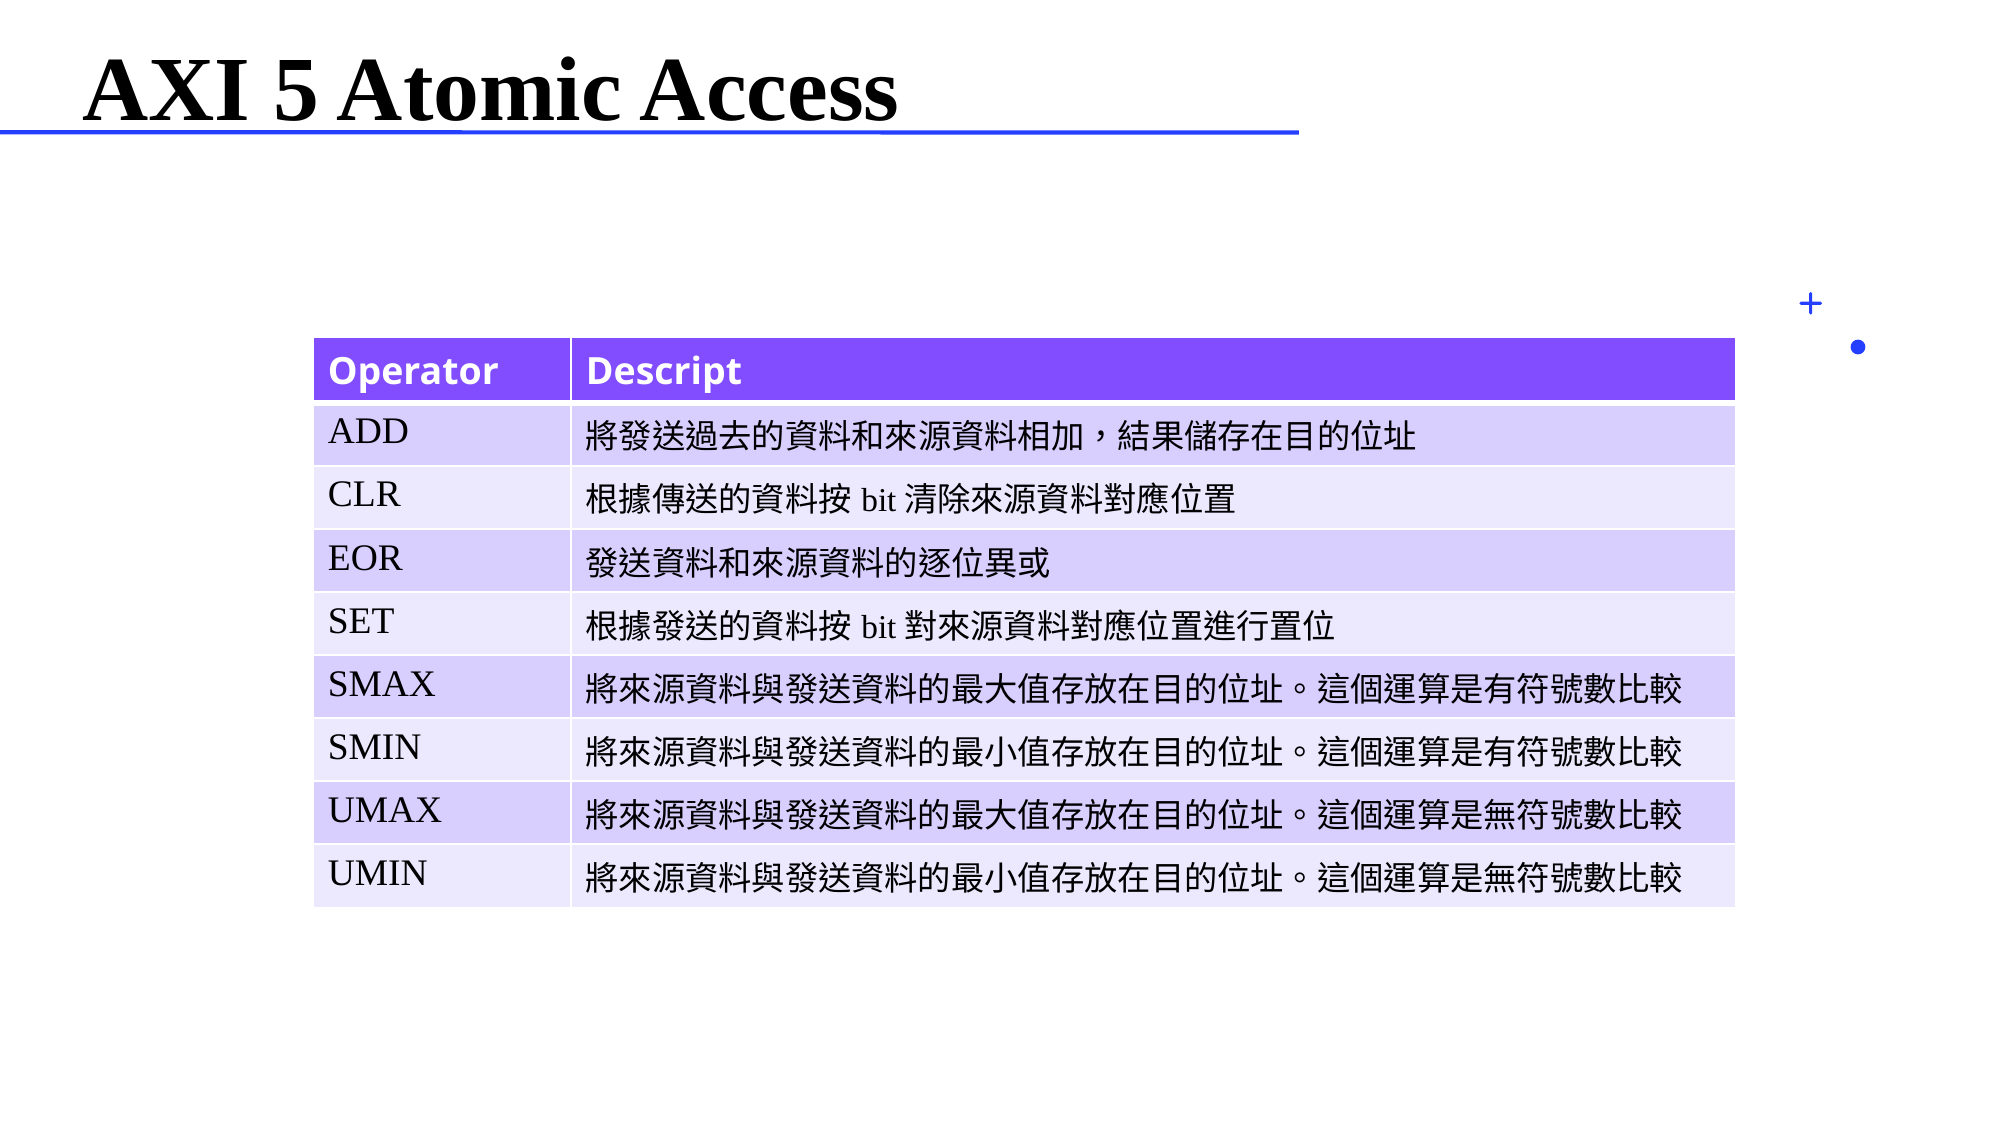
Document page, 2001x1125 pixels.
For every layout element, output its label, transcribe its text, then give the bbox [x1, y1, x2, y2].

table_cell 將來源資料與發送資料的最小值存放在目的位址。這個運算是無符號數比較 [572, 845, 1735, 907]
table_cell 將來源資料與發送資料的最大值存放在目的位址。這個運算是有符號數比較 [572, 656, 1735, 717]
table_header Descript [572, 338, 1735, 400]
table_cell 將來源資料與發送資料的最大值存放在目的位址。這個運算是無符號數比較 [572, 782, 1735, 843]
table_cell SMIN [314, 719, 570, 780]
table_cell UMAX [314, 782, 570, 843]
table_cell 根據發送的資料按bit對來源資料對應位置進行置位 [572, 593, 1735, 654]
table_cell 根據傳送的資料按bit清除來源資料對應位置 [572, 467, 1735, 528]
table_cell UMIN [314, 845, 570, 907]
title AXI 5 Atomic Access [67, 0, 1083, 148]
table_cell 將發送過去的資料和來源資料相加，結果儲存在目的位址 [572, 406, 1735, 465]
table_cell 將來源資料與發送資料的最小值存放在目的位址。這個運算是有符號數比較 [572, 719, 1735, 780]
table_cell 發送資料和來源資料的逐位異或 [572, 530, 1735, 591]
table_cell EOR [314, 530, 570, 591]
table_cell SET [314, 593, 570, 654]
table_header Operator [314, 338, 570, 400]
table_cell SMAX [314, 656, 570, 717]
table_cell ADD [314, 406, 570, 465]
table_cell CLR [314, 467, 570, 528]
